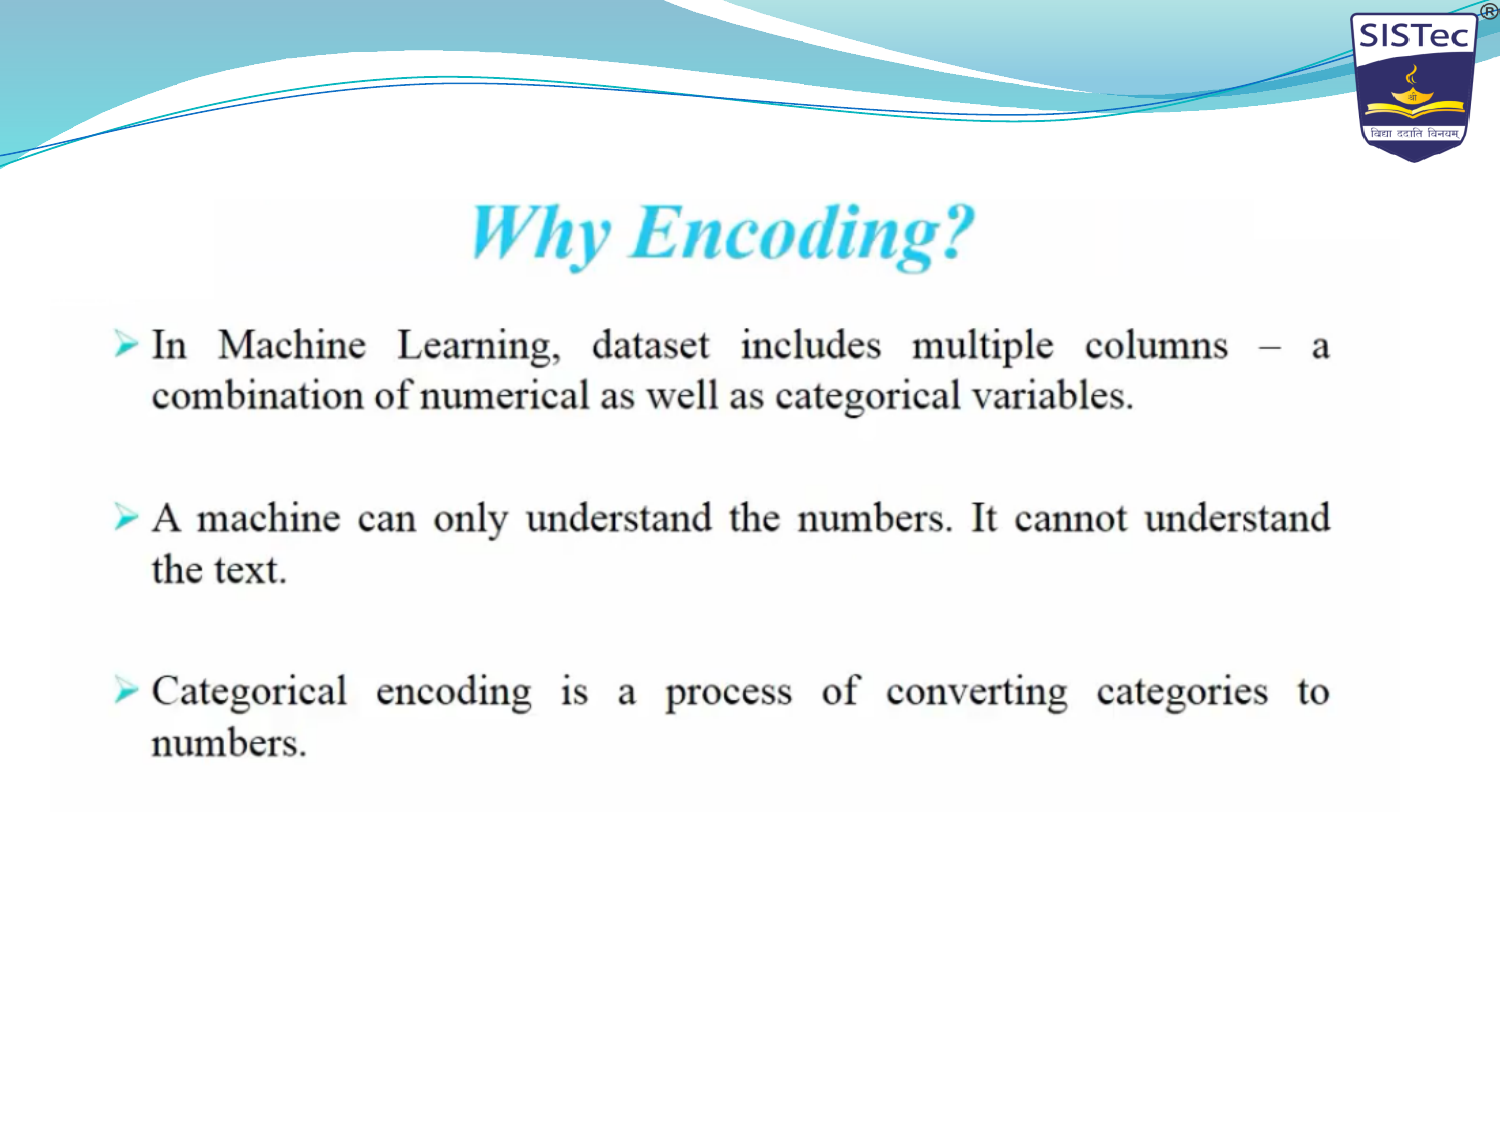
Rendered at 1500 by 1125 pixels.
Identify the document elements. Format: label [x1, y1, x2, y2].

list [49, 199, 1401, 812]
picture [1349, 3, 1500, 163]
